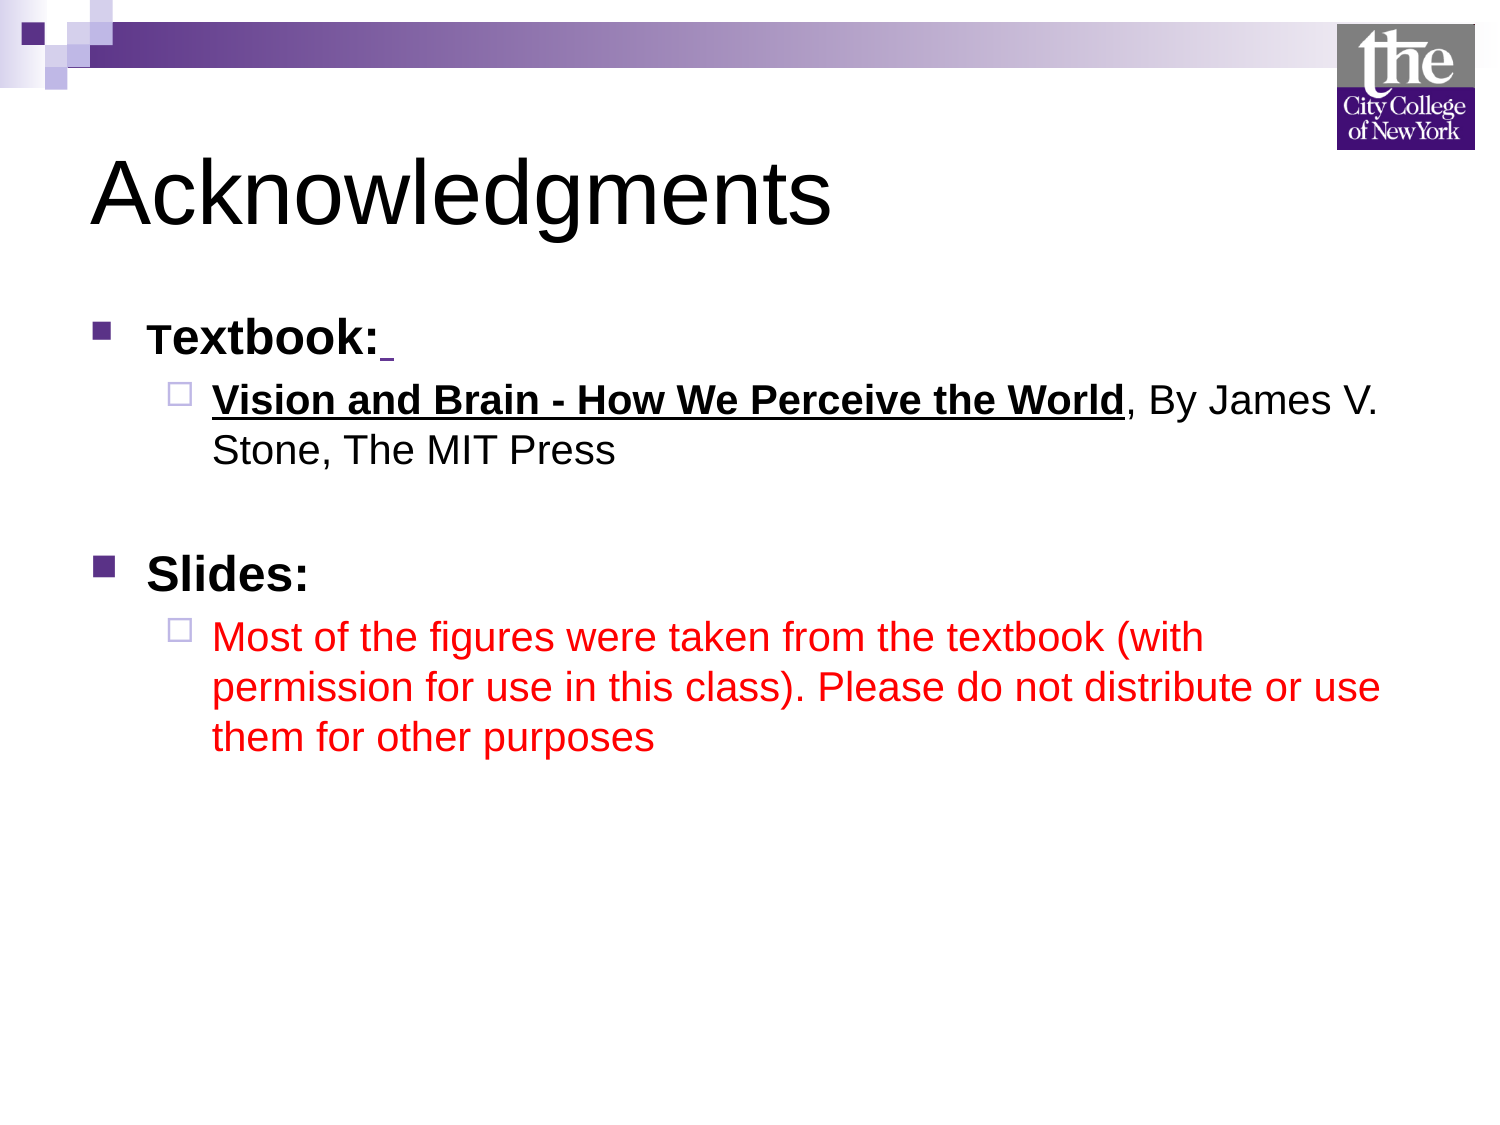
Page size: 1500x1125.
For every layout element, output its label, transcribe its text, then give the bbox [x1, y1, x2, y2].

picture [1337, 24, 1475, 150]
list Textbook: Vision and Brain - How We Perceive the World, By James V. Stone, The MIT Press Slides: Most of the figures were taken from the textbook (with permission for use in this class). Please do not distribute or use them for other purposes [74, 237, 1426, 963]
title Acknowledgments [74, 74, 1426, 237]
